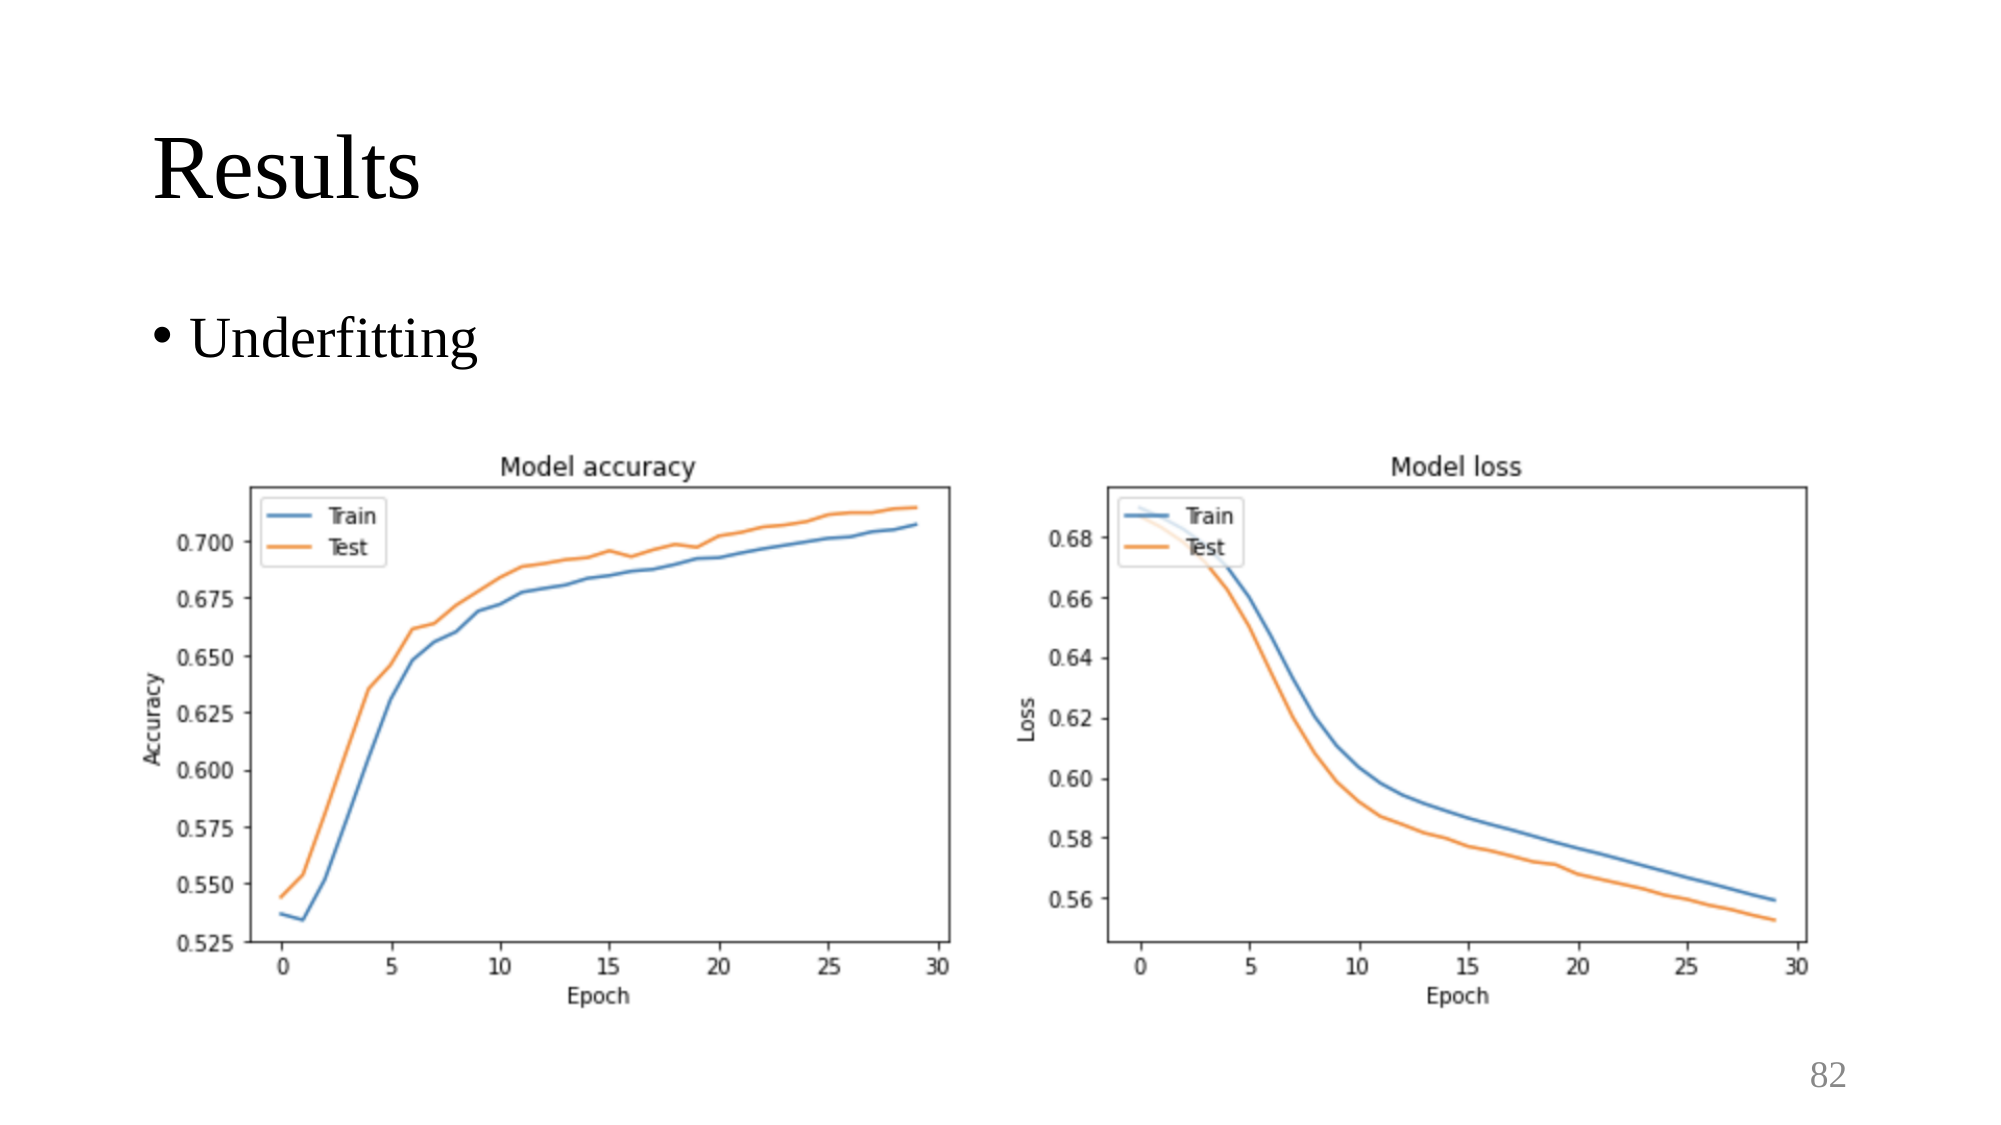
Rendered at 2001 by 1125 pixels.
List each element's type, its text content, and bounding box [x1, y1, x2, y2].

slide_number 82 [1412, 1042, 1863, 1103]
picture [1009, 452, 1816, 1012]
list Underfitting [137, 299, 1863, 393]
title Results [137, 59, 1863, 278]
picture [137, 452, 961, 1012]
